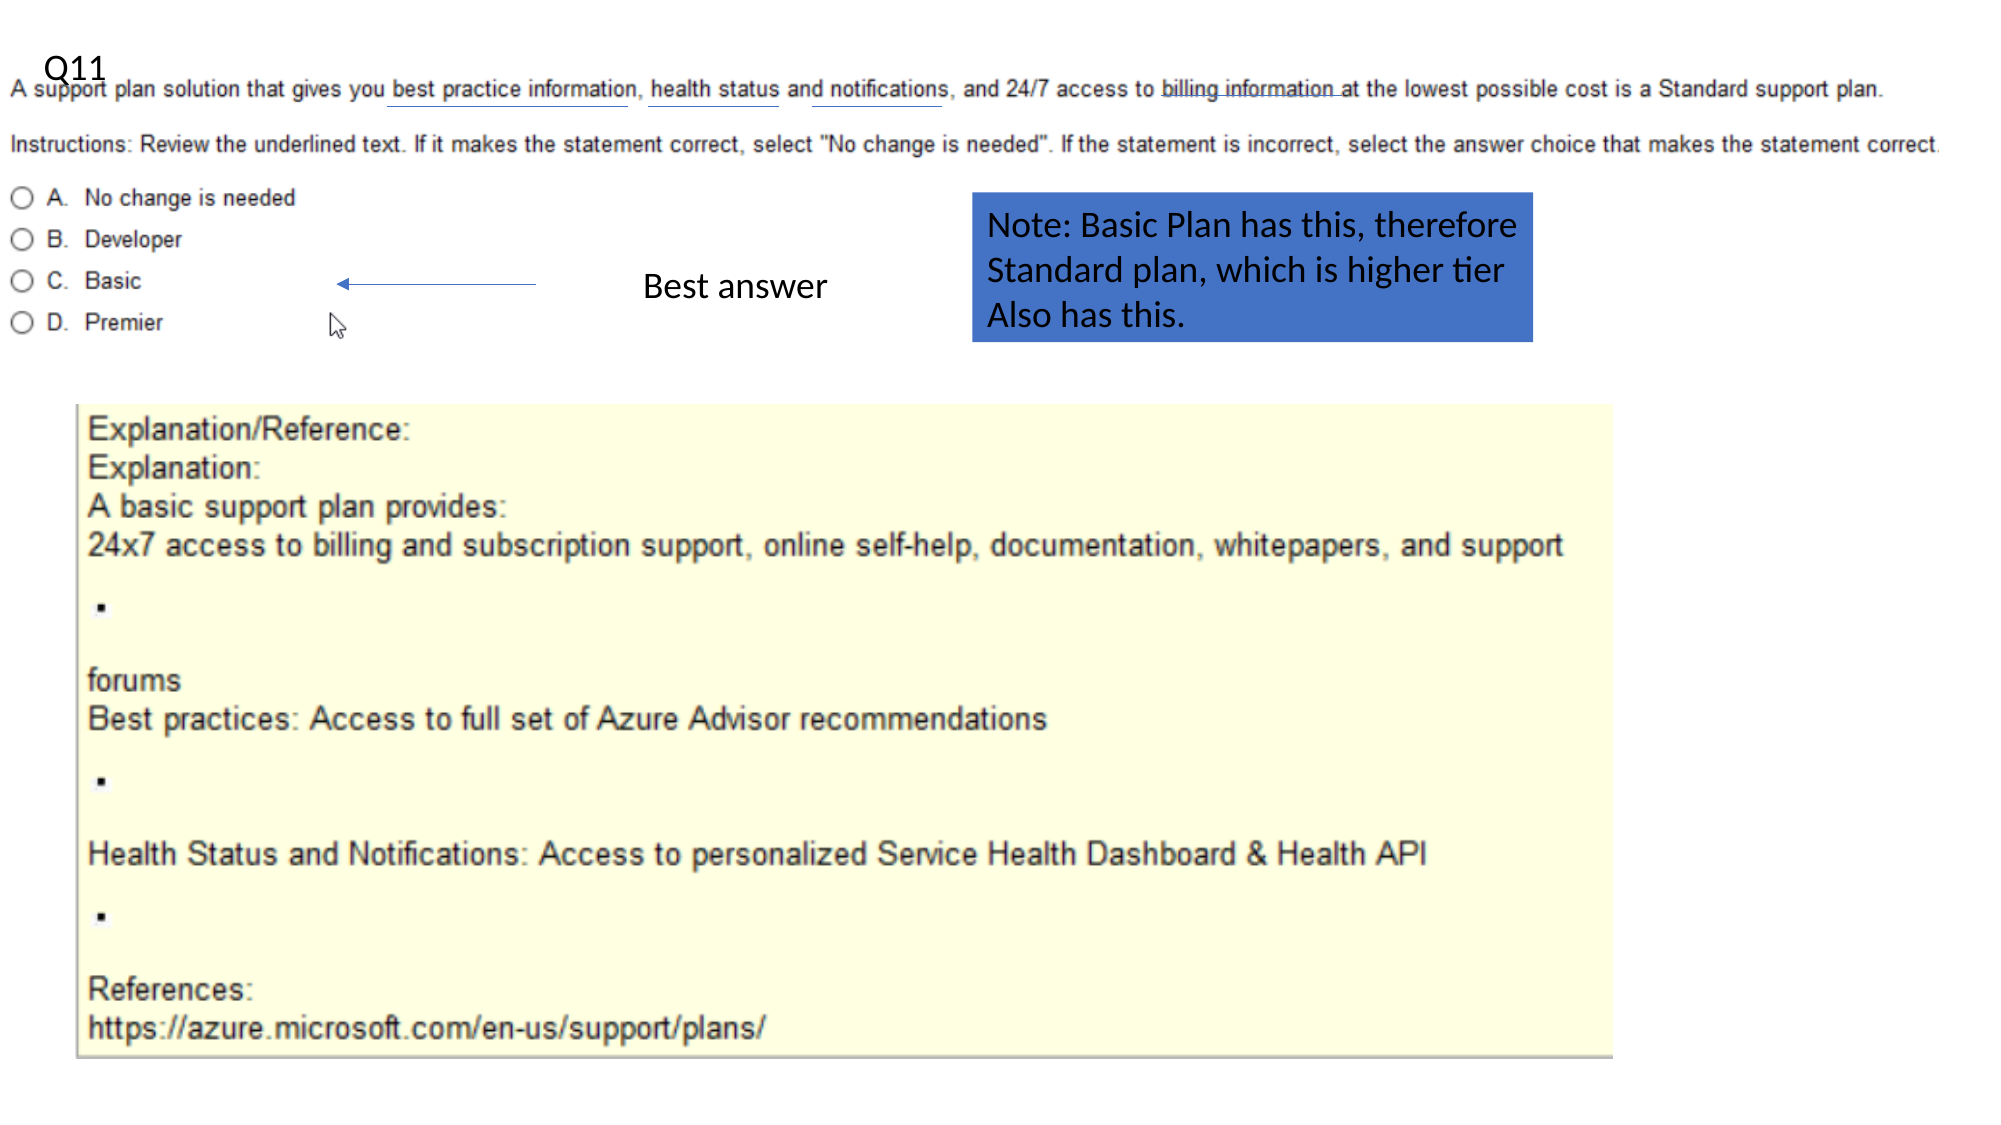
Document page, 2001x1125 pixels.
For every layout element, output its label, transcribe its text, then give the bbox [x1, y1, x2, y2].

picture [75, 404, 1613, 1059]
text_box Q11 [28, 35, 122, 66]
picture [0, 66, 1939, 350]
